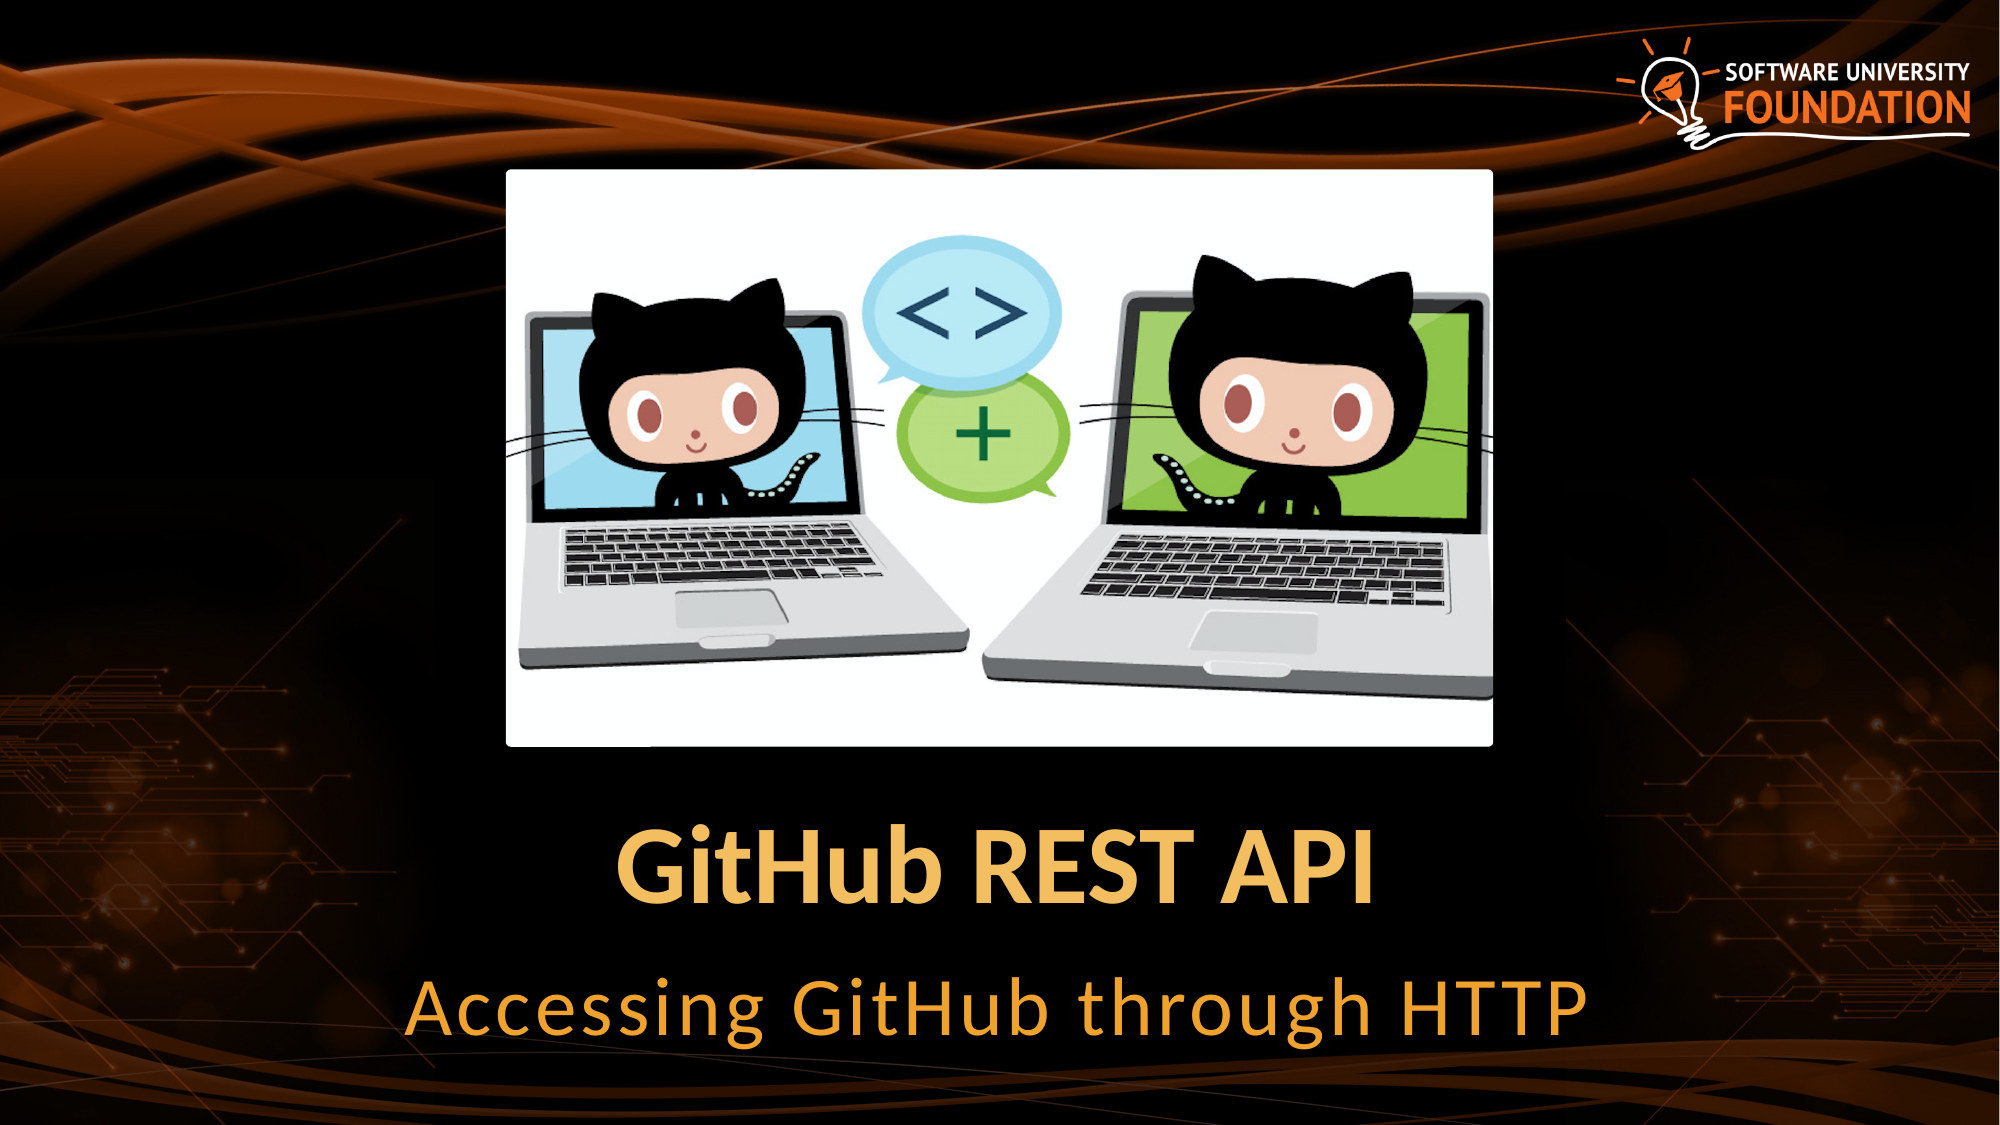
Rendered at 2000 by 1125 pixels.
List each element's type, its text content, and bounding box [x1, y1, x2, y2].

picture [0, 0, 2000, 1125]
title GitHub REST API [264, 799, 1731, 935]
list Accessing GitHub through HTTP [264, 940, 1731, 1054]
